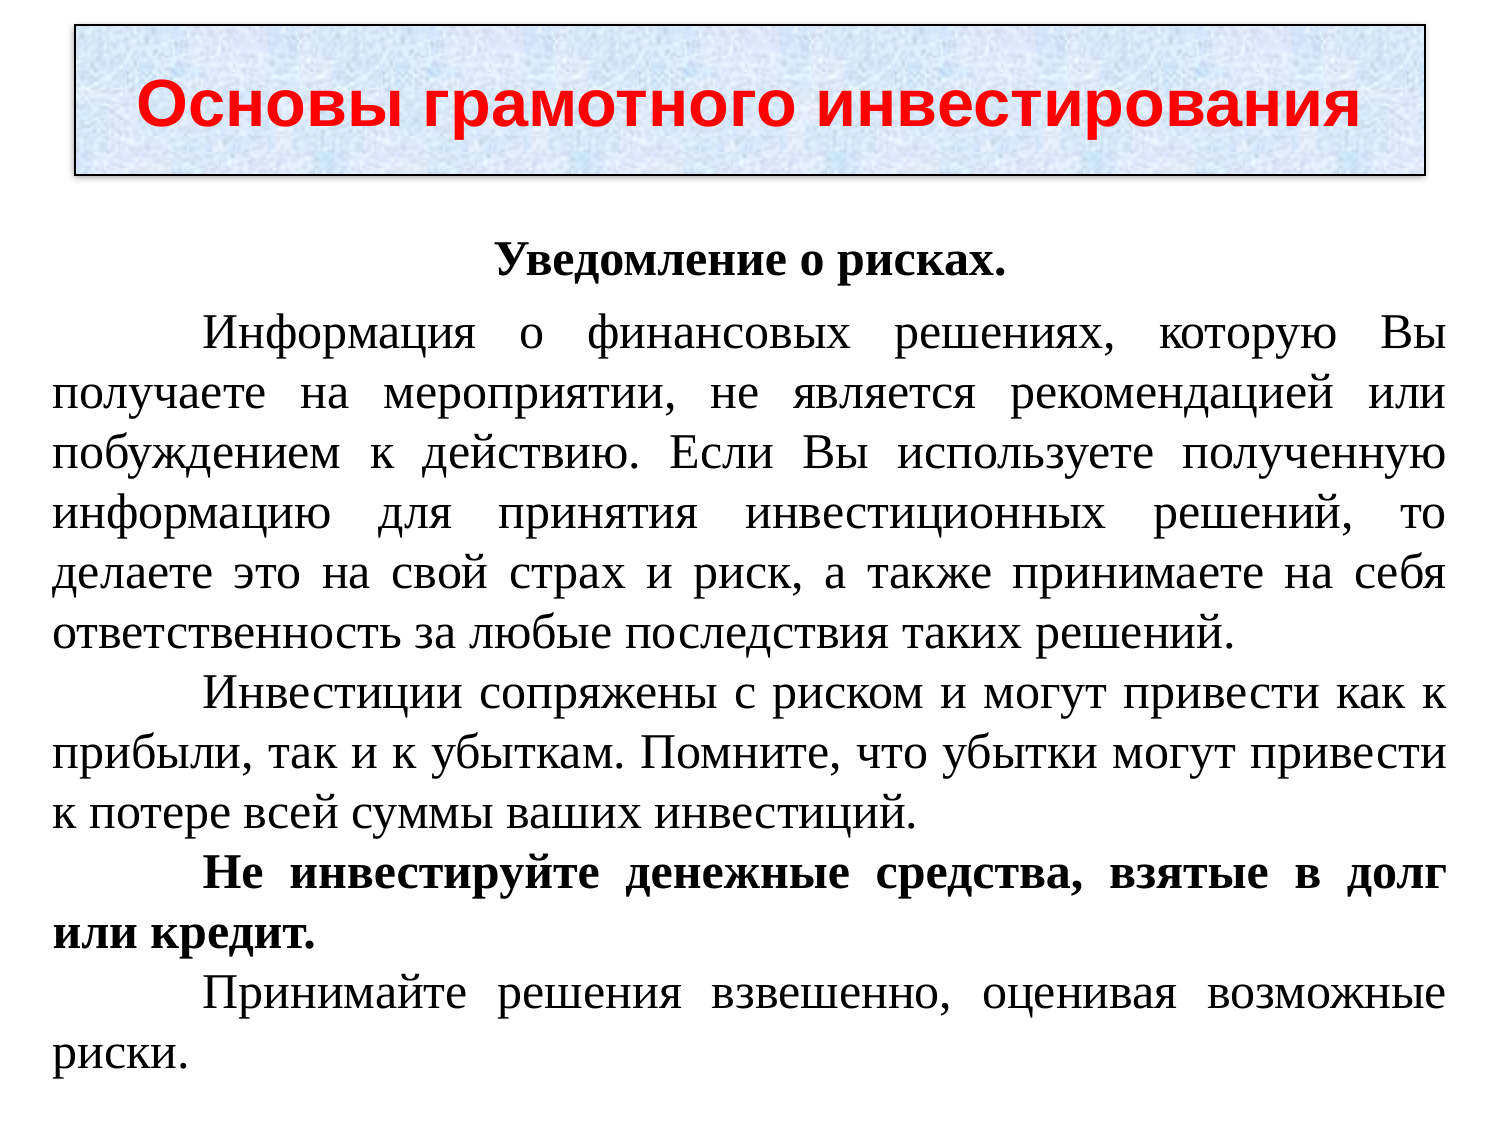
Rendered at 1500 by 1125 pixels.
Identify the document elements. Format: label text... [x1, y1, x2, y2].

title Основы грамотного инвестирования [74, 24, 1426, 176]
text_box Уведомление о рисках. Информация о финансовых решениях, которую Вы получаете на мероприятии, не является рекомендацией или побуждением к действию. Если Вы используете полученную информацию для принятия инвестиционных решений, то делаете это на свой страх и риск, а также принимаете на себя ответственность за любые последствия таких решений. Инвестиции сопряжены с риском и могут привести как к прибыли, так и к убыткам. Помните, что убытки могут привести к потере всей суммы ваших инвестиций. Не инвестируйте денежные средства, взятые в долг или кредит. Принимайте решения взвешенно, оценивая возможные риски. [37, 218, 1463, 1086]
